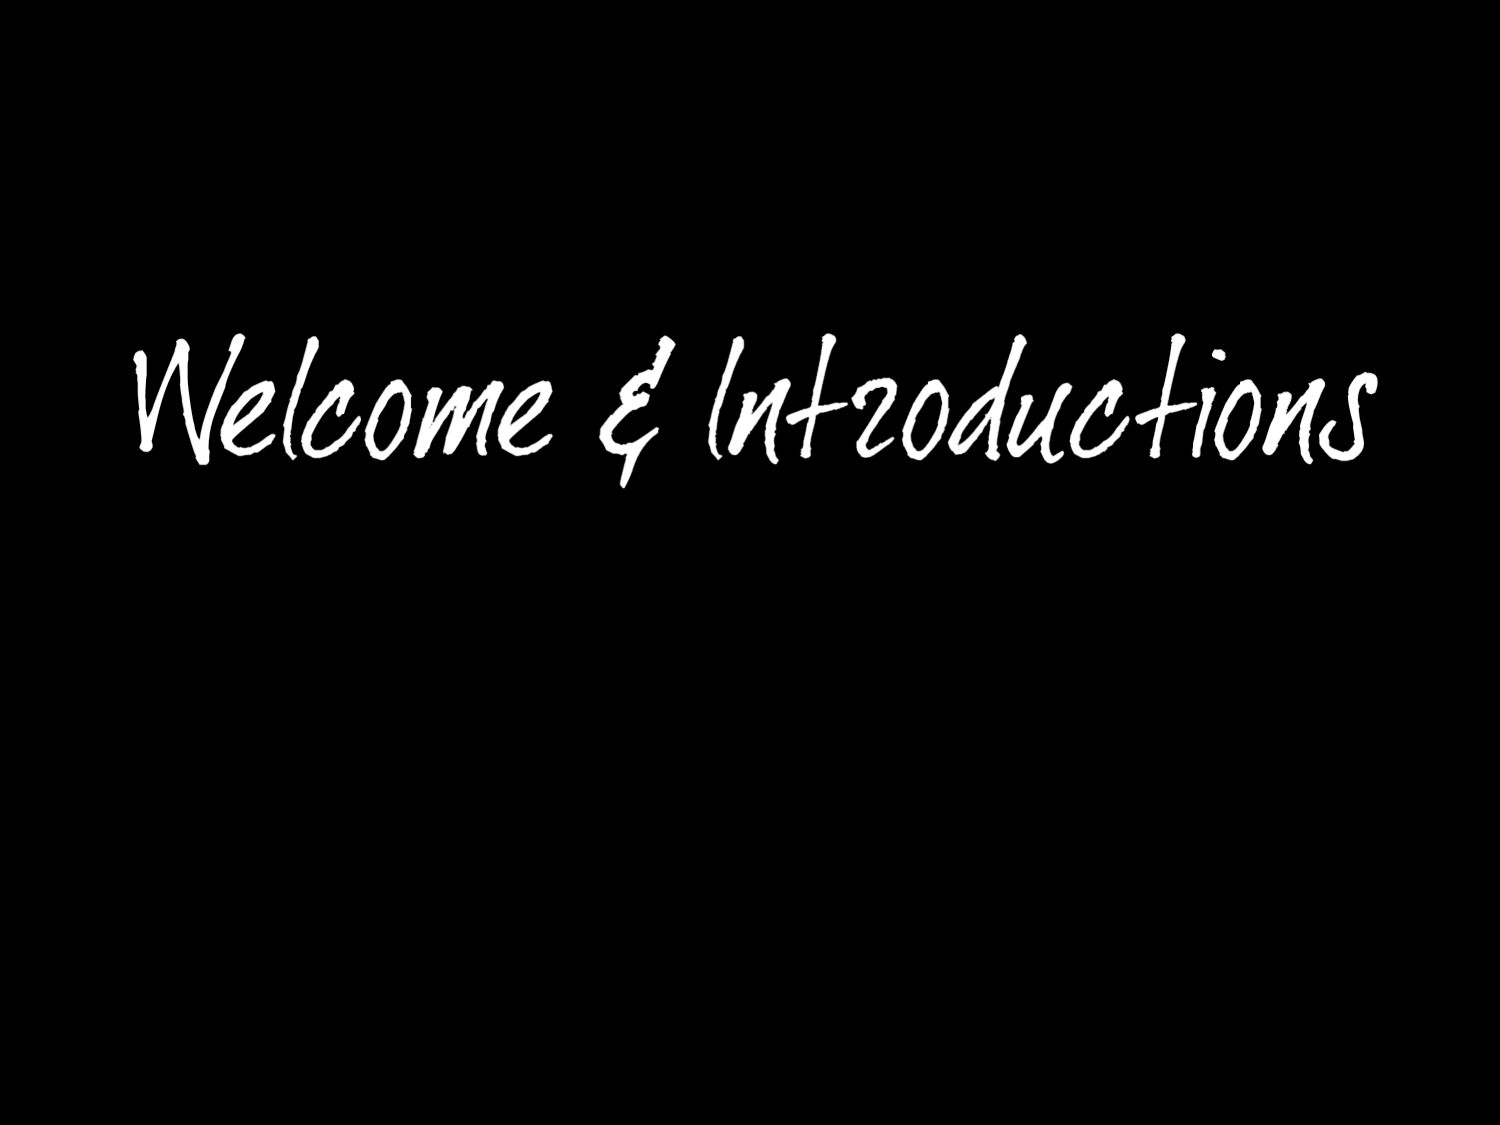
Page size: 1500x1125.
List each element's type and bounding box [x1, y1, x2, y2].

picture [16, 274, 1484, 662]
